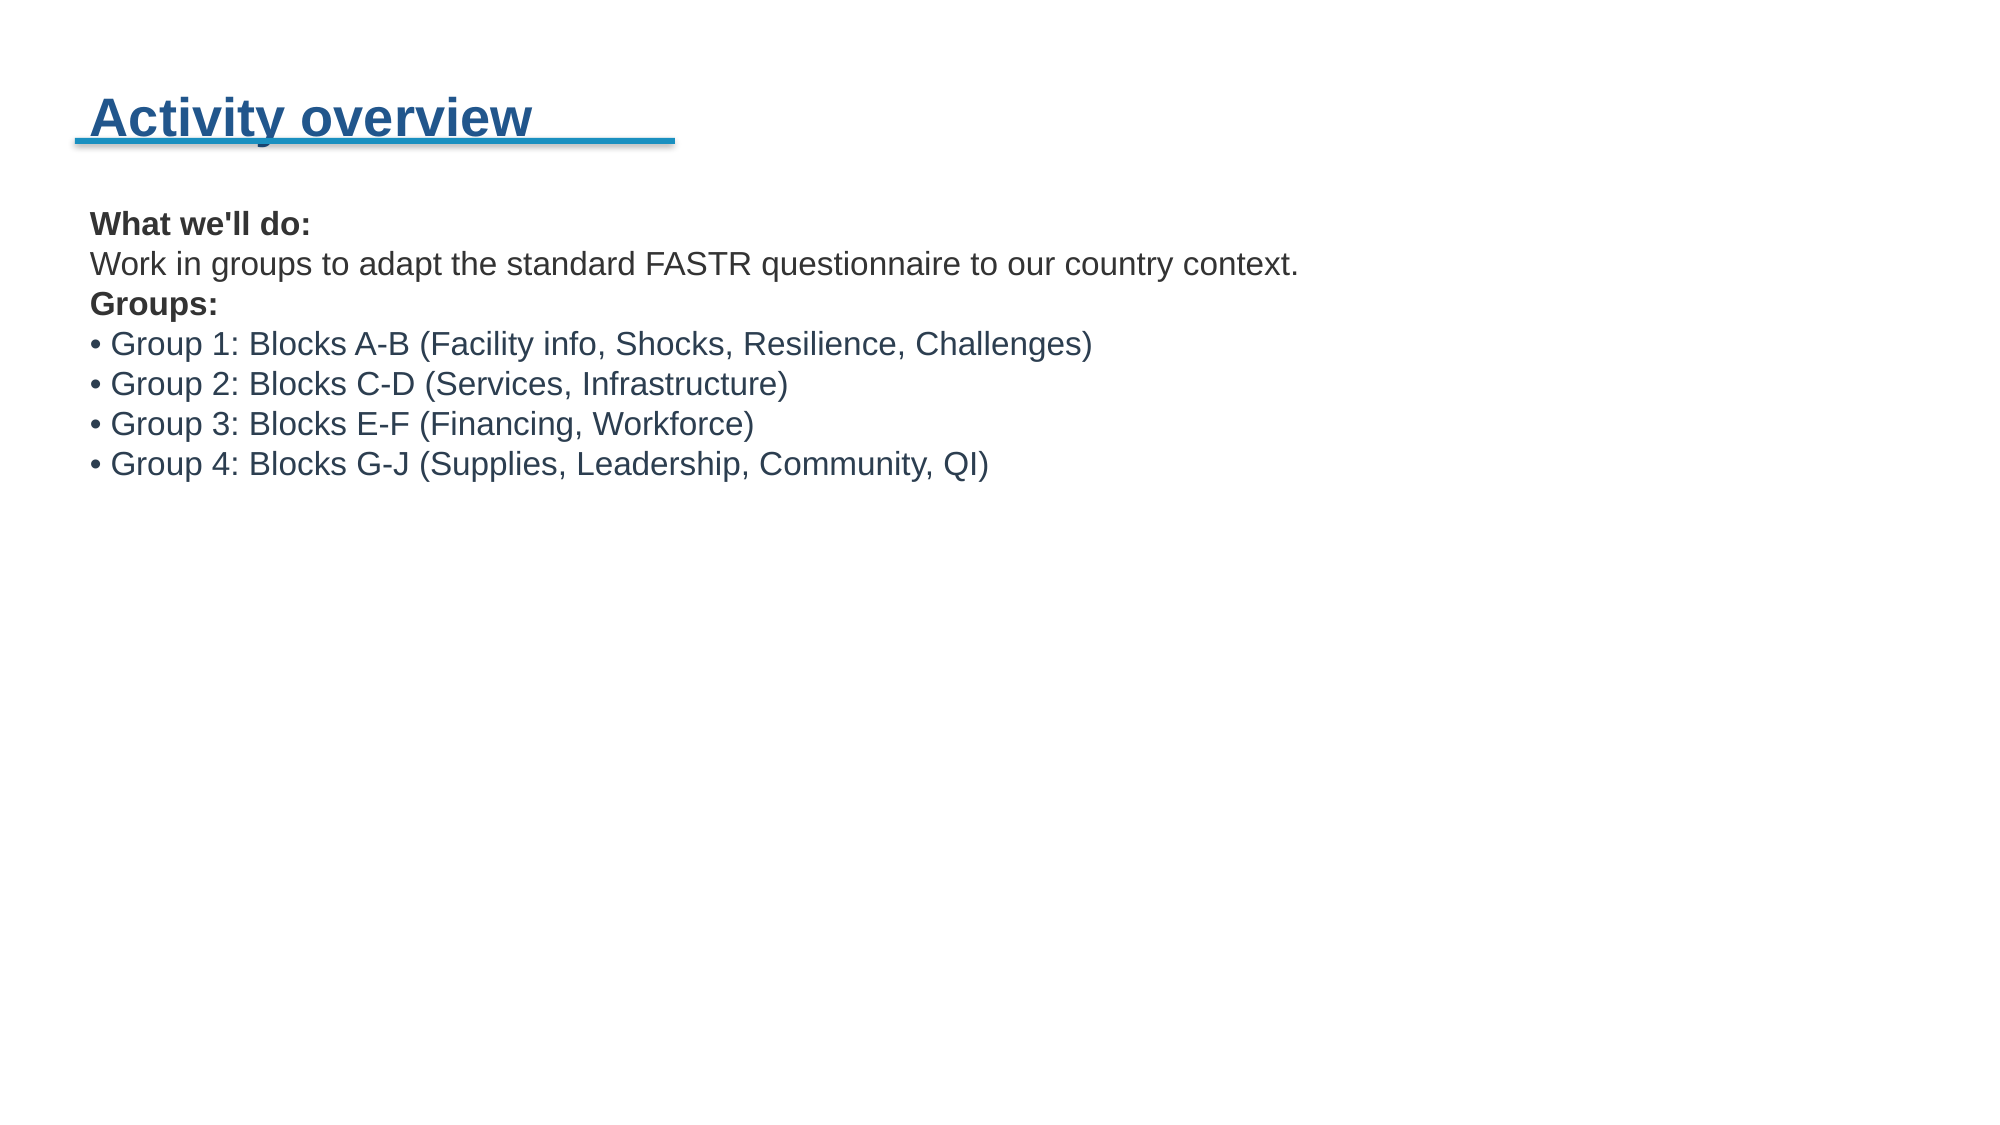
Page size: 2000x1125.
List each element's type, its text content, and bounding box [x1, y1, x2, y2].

text_box What we'll do: Work in groups to adapt the standard FASTR questionnaire to our country context. Groups: • Group 1: Blocks A-B (Facility info, Shocks, Resilience, Challenges) • Group 2: Blocks C-D (Services, Infrastructure) • Group 3: Blocks E-F (Financing, Workforce) • Group 4: Blocks G-J (Supplies, Leadership, Community, QI) [74, 194, 1925, 490]
text_box [74, 137, 676, 145]
text_box Activity overview [74, 75, 1925, 143]
